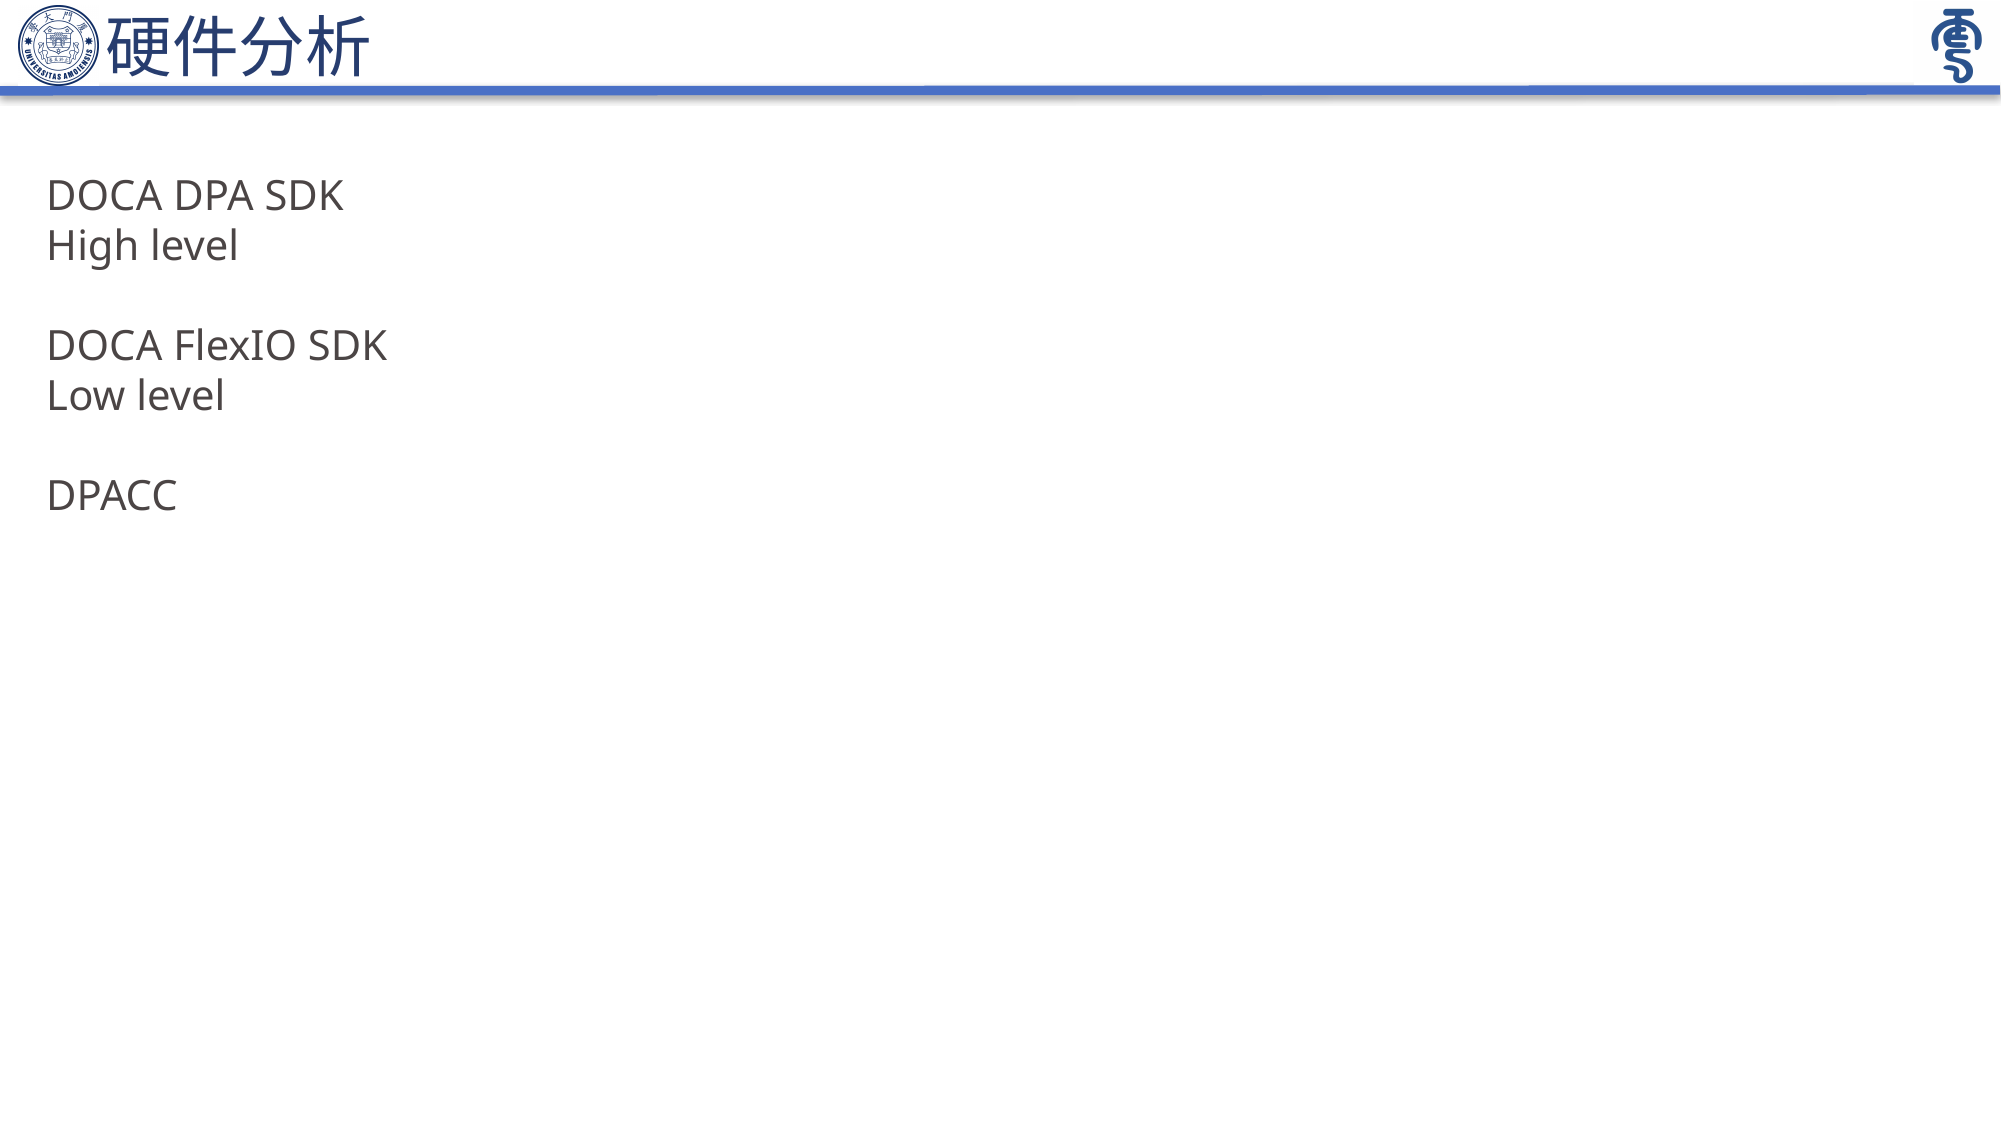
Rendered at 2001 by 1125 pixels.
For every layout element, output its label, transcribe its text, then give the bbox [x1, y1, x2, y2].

picture [1913, 1, 2000, 85]
picture [18, 5, 90, 86]
text_box DOCA DPA SDK High level DOCA FlexIO SDK Low level DPACC [31, 160, 1721, 526]
text_box 硬件分析 [90, 0, 941, 89]
